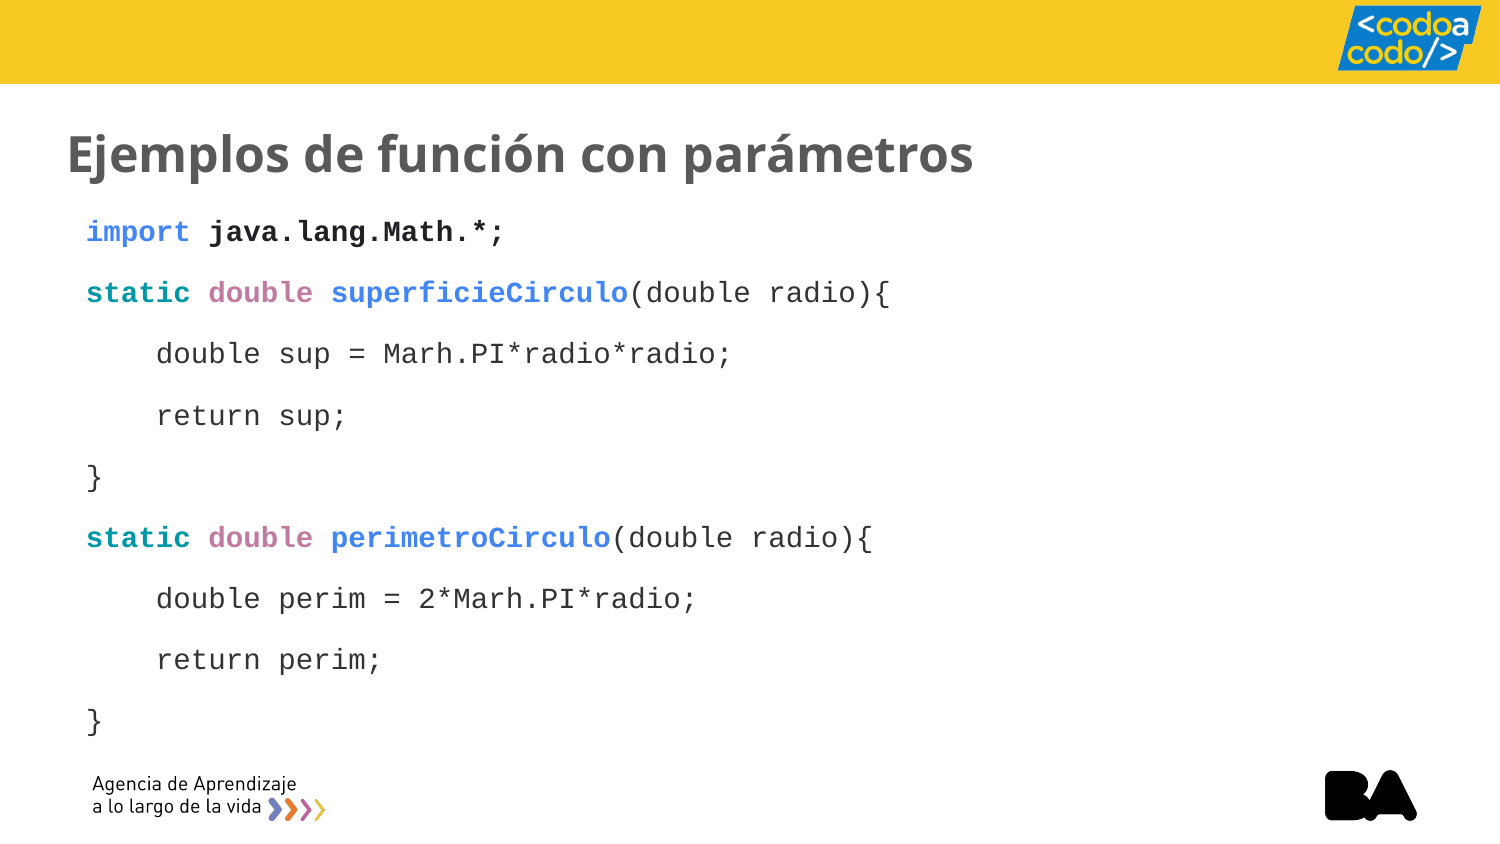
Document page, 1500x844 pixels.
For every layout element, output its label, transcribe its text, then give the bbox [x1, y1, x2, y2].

list import java.lang.Math.*; static double superficieCirculo(double radio){ double sup = Marh.PI*radio*radio; return sup; } static double perimetroCirculo(double radio){ double perim = 2*Marh.PI*radio; return perim; } [70, 191, 1430, 759]
picture [70, 759, 344, 835]
picture [1337, 5, 1482, 71]
picture [1325, 770, 1417, 821]
title Ejemplos de función con parámetros [51, 98, 1446, 192]
